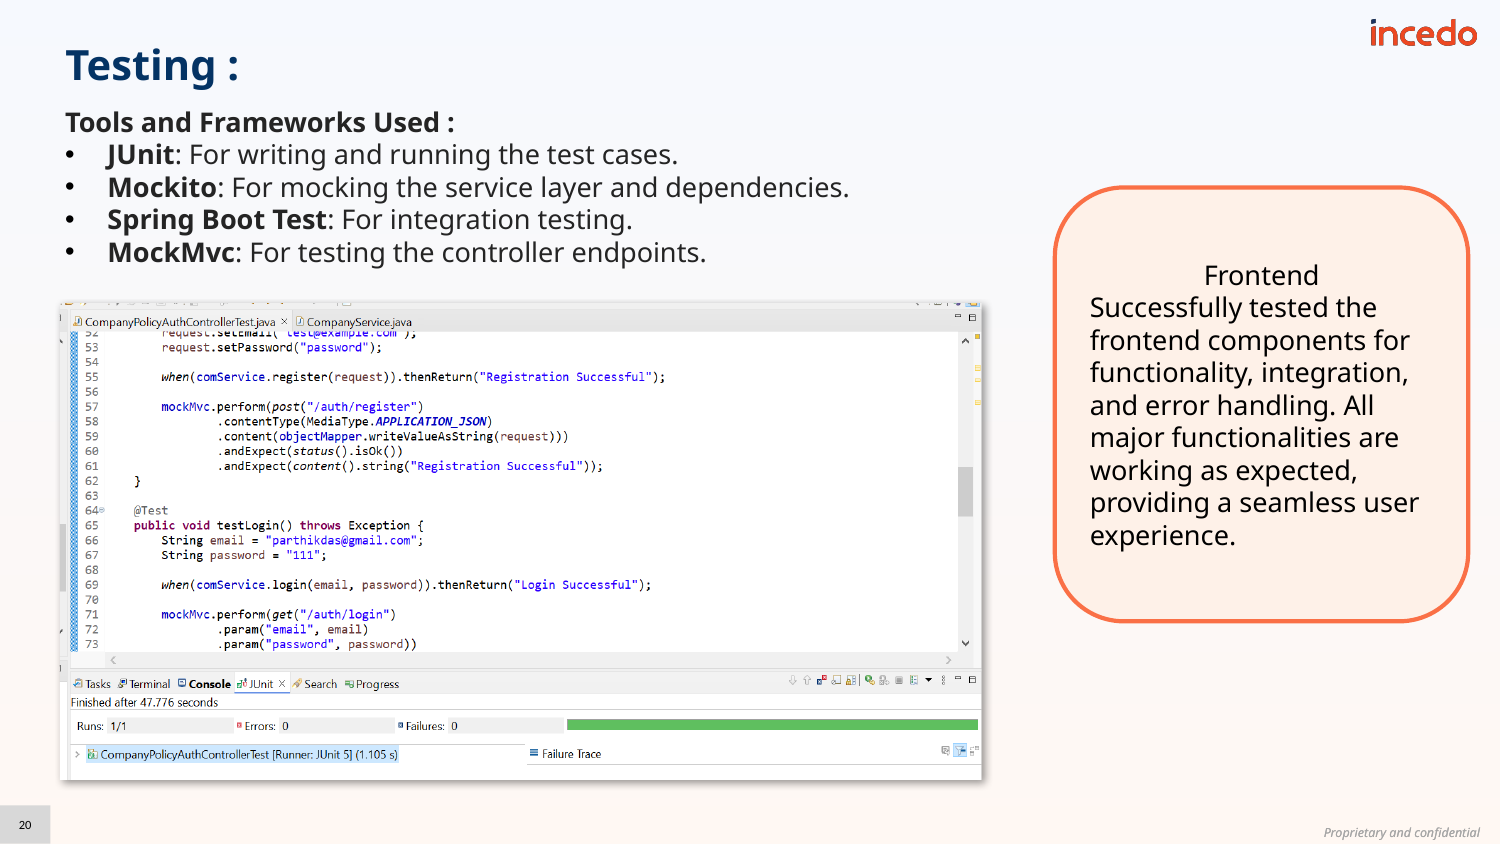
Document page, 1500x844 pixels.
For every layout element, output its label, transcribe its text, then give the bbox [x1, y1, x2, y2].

text_box Tools and Frameworks Used : JUnit: For writing and running the test cases. Mockito: For mocking the service layer and dependencies. Spring Boot Test: For integration testing. MockMvc: For testing the controller endpoints. [50, 97, 1032, 275]
title Testing : [50, 23, 1251, 118]
text_box Frontend Successfully tested the frontend components for functionality, integration, and error handling. All major functionalities are working as expected, providing a seamless user experience. [1052, 185, 1471, 624]
slide_number 20 [0, 805, 51, 844]
picture [1363, 13, 1485, 51]
picture [59, 302, 982, 780]
